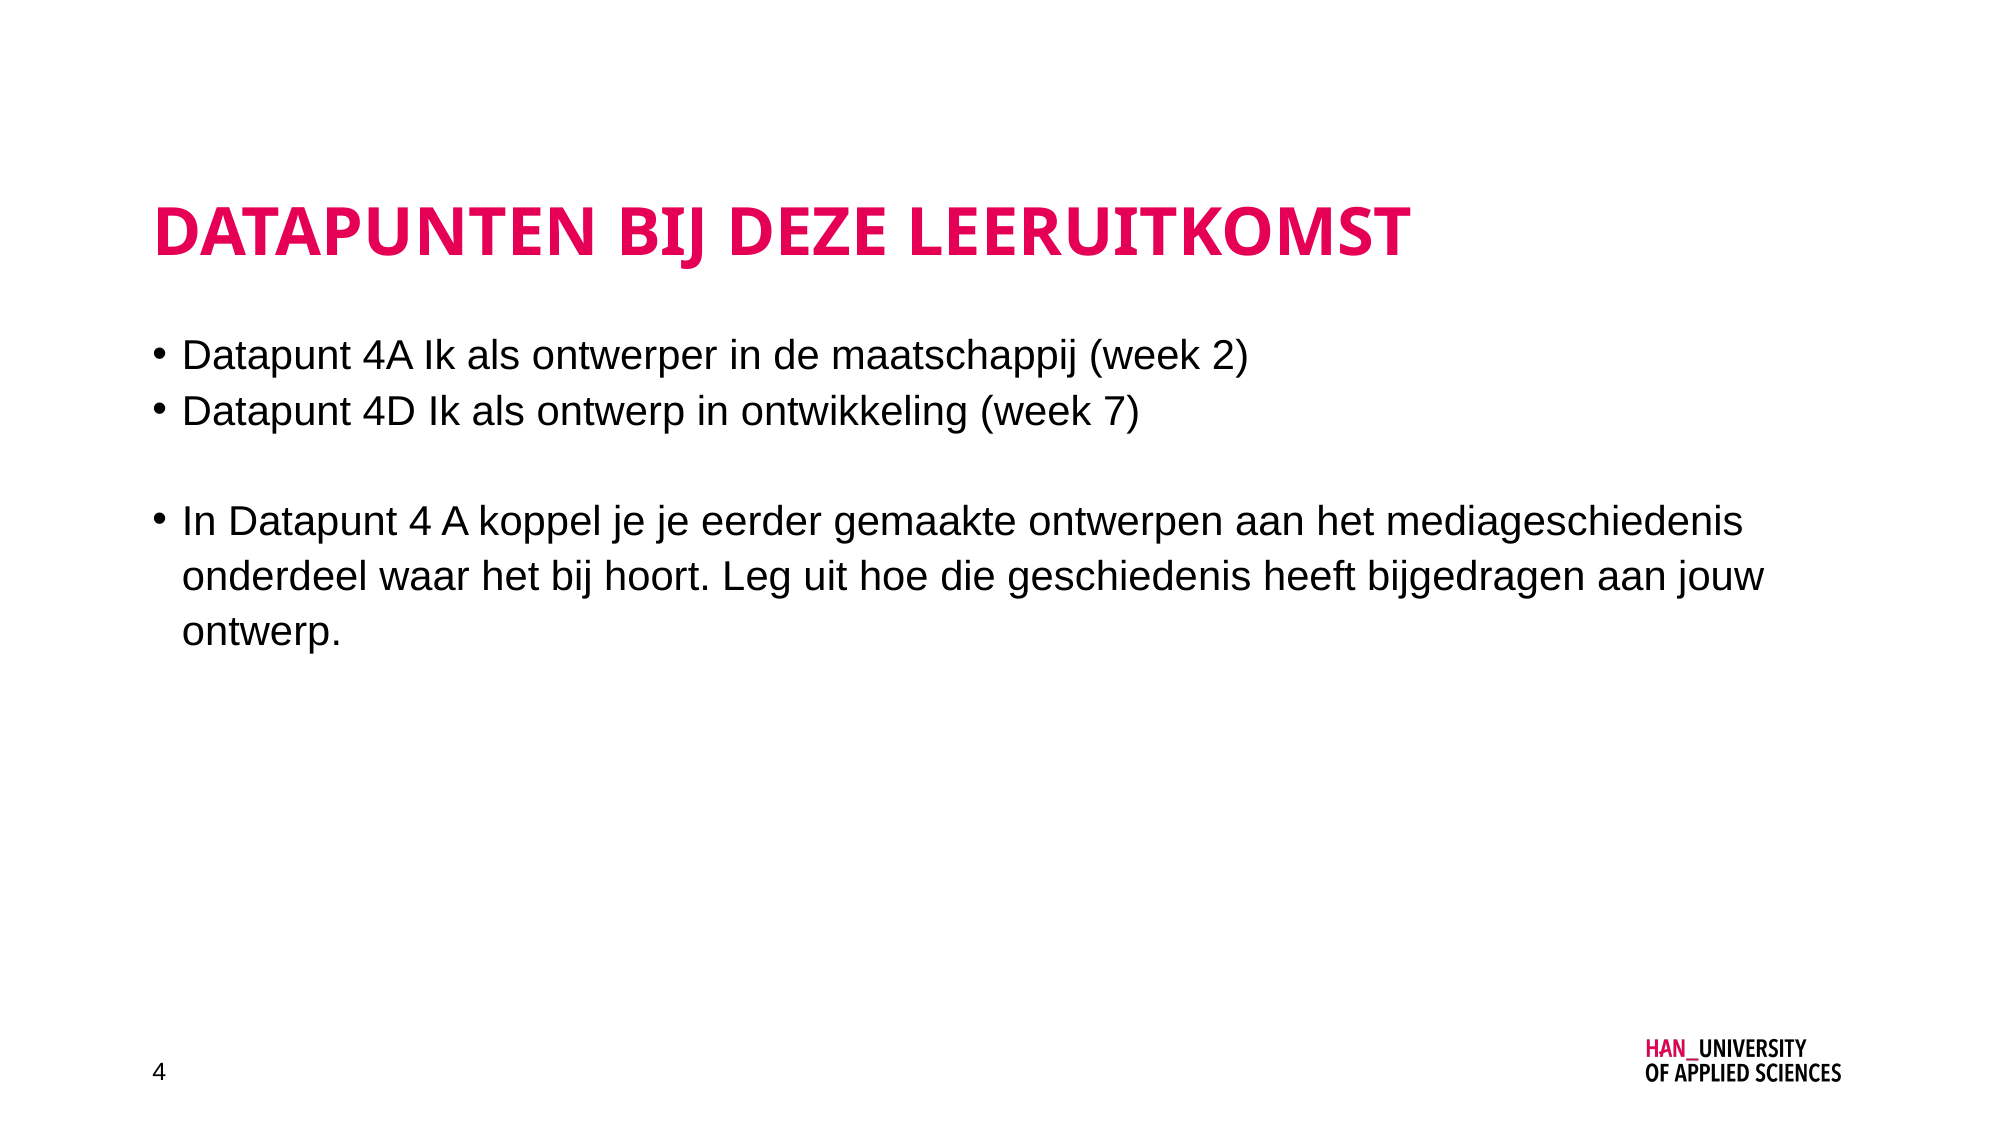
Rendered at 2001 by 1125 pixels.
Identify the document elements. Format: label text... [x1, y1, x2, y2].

list Datapunt 4A Ik als ontwerper in de maatschappij (week 2) Datapunt 4D Ik als ontwerp in ontwikkeling (week 7) In Datapunt 4 A koppel je je eerder gemaakte ontwerpen aan het mediageschiedenis onderdeel waar het bij hoort. Leg uit hoe die geschiedenis heeft bijgedragen aan jouw ontwerp. [137, 315, 1863, 1013]
slide_number 4 [137, 1040, 320, 1101]
title Datapunten bij deze leeruitkomst [137, 59, 1863, 278]
picture [1640, 1021, 1864, 1119]
